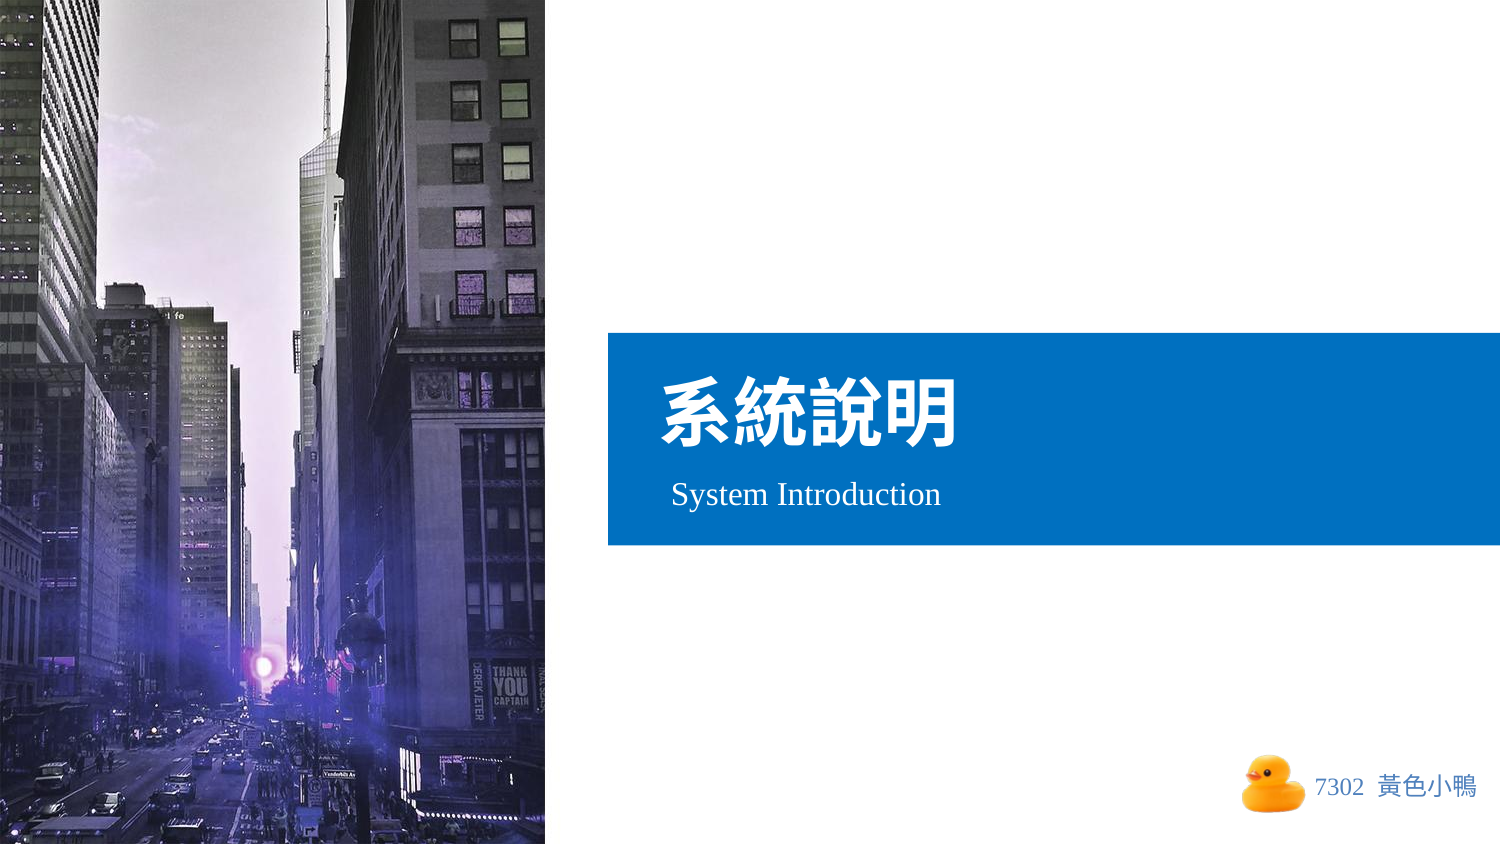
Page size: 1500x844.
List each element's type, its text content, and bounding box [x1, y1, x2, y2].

list 系統說明 [643, 362, 1500, 458]
picture [0, 0, 1500, 844]
text_box 7302 黃色小鴨 [1319, 762, 1492, 808]
text_box [608, 332, 1500, 546]
list System Introduction [655, 457, 985, 528]
